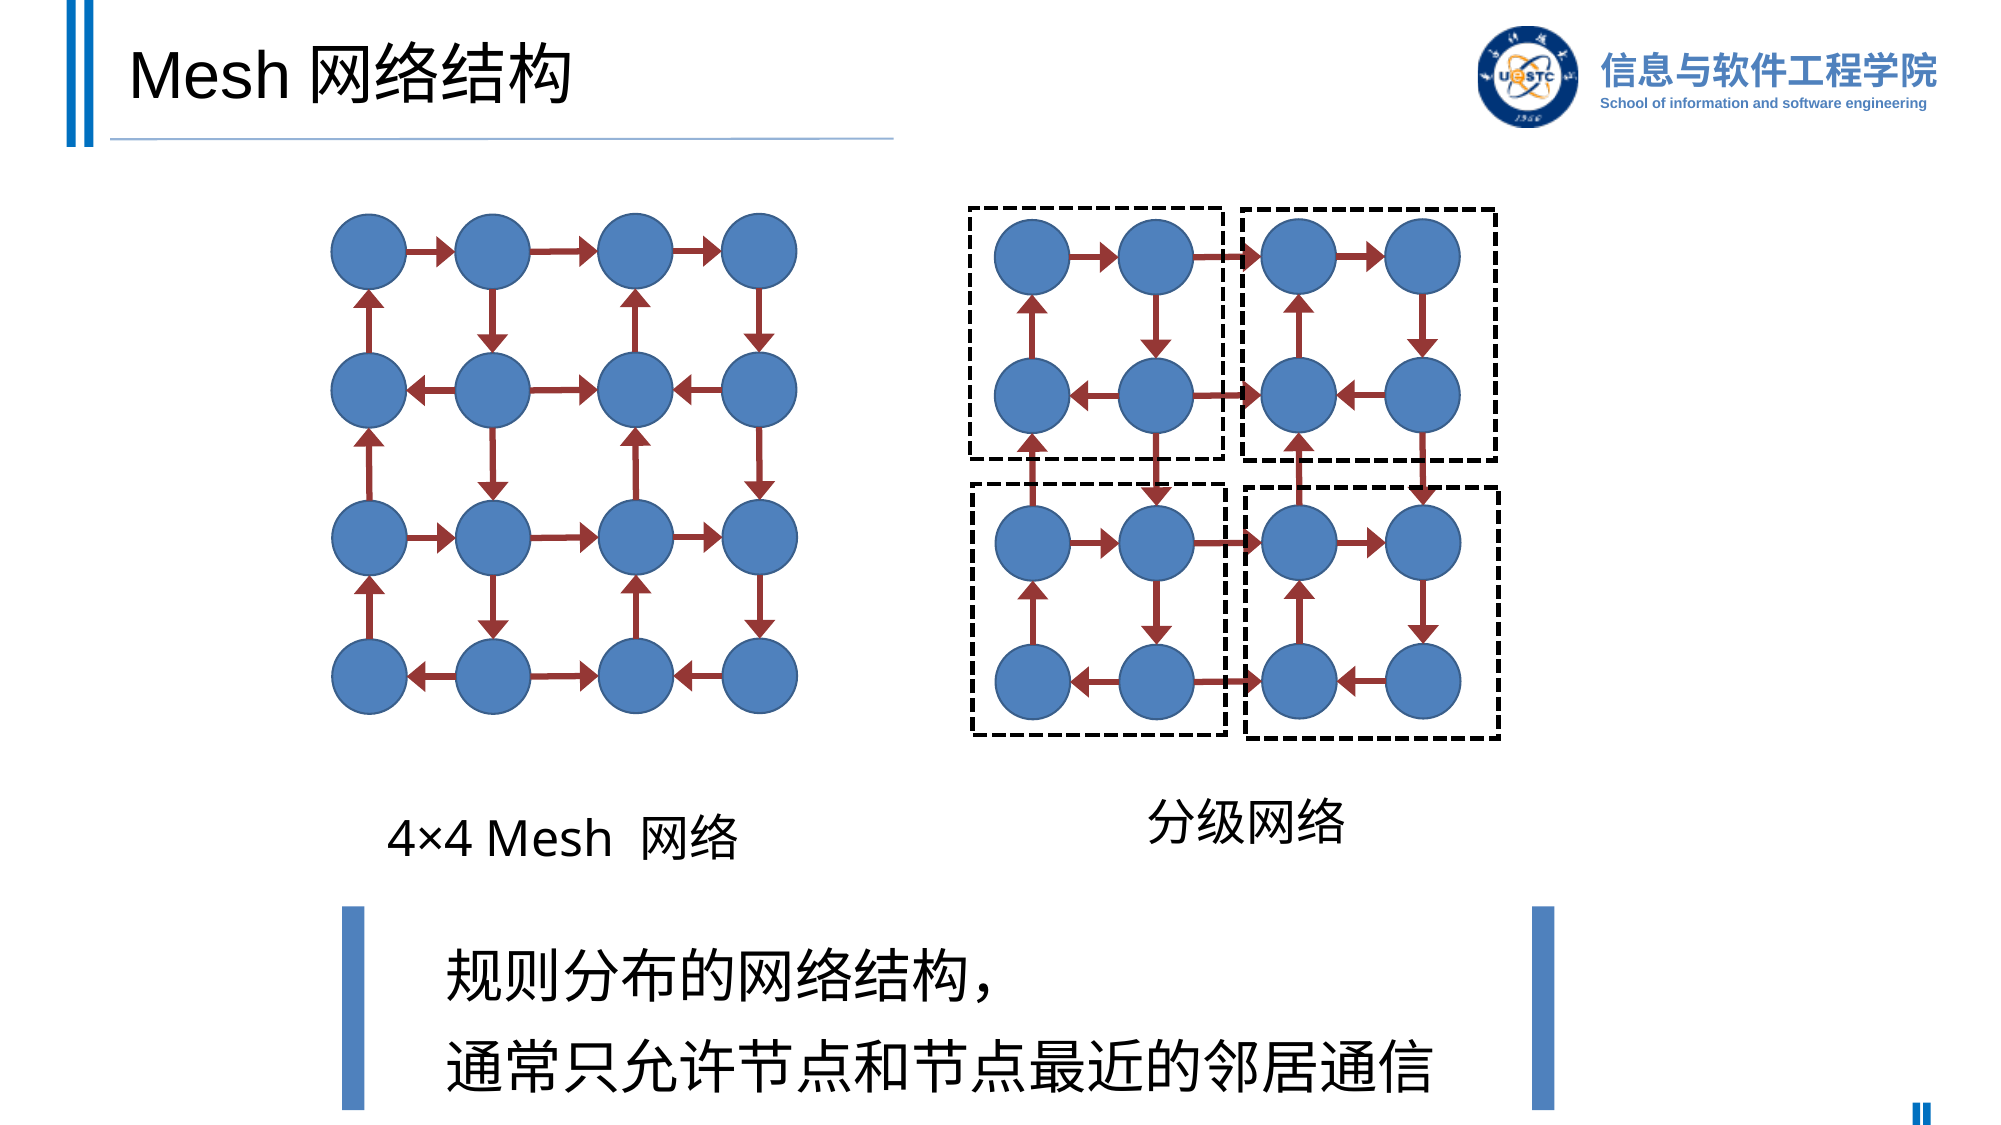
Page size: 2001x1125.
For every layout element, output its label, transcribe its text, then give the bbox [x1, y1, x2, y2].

list 规则分布的网络结构， 通常只允许节点和节点最近的邻居通信 [430, 910, 1598, 1113]
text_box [331, 207, 1499, 875]
title Mesh网络结构 [113, 10, 1839, 143]
text_box [342, 906, 365, 1111]
text_box [1532, 906, 1555, 1111]
